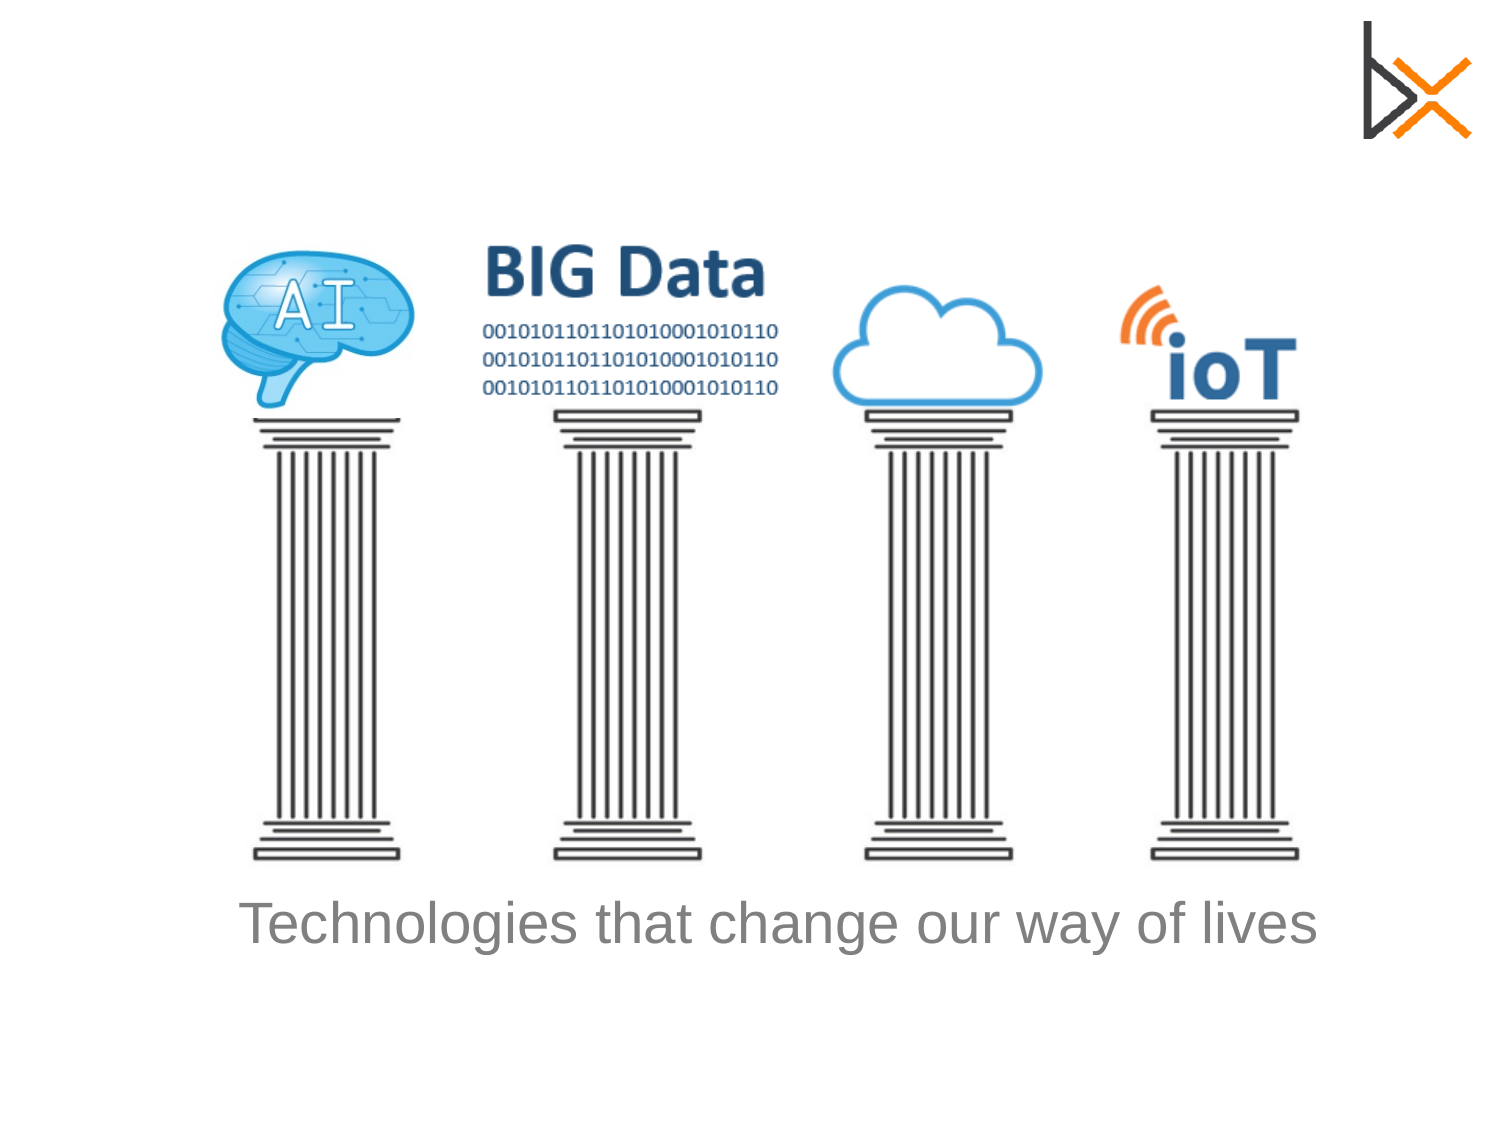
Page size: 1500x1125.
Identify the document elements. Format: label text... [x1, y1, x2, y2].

text_box Technologies that change our way of lives [147, 877, 1412, 963]
picture [1363, 20, 1482, 155]
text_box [165, 193, 1337, 882]
